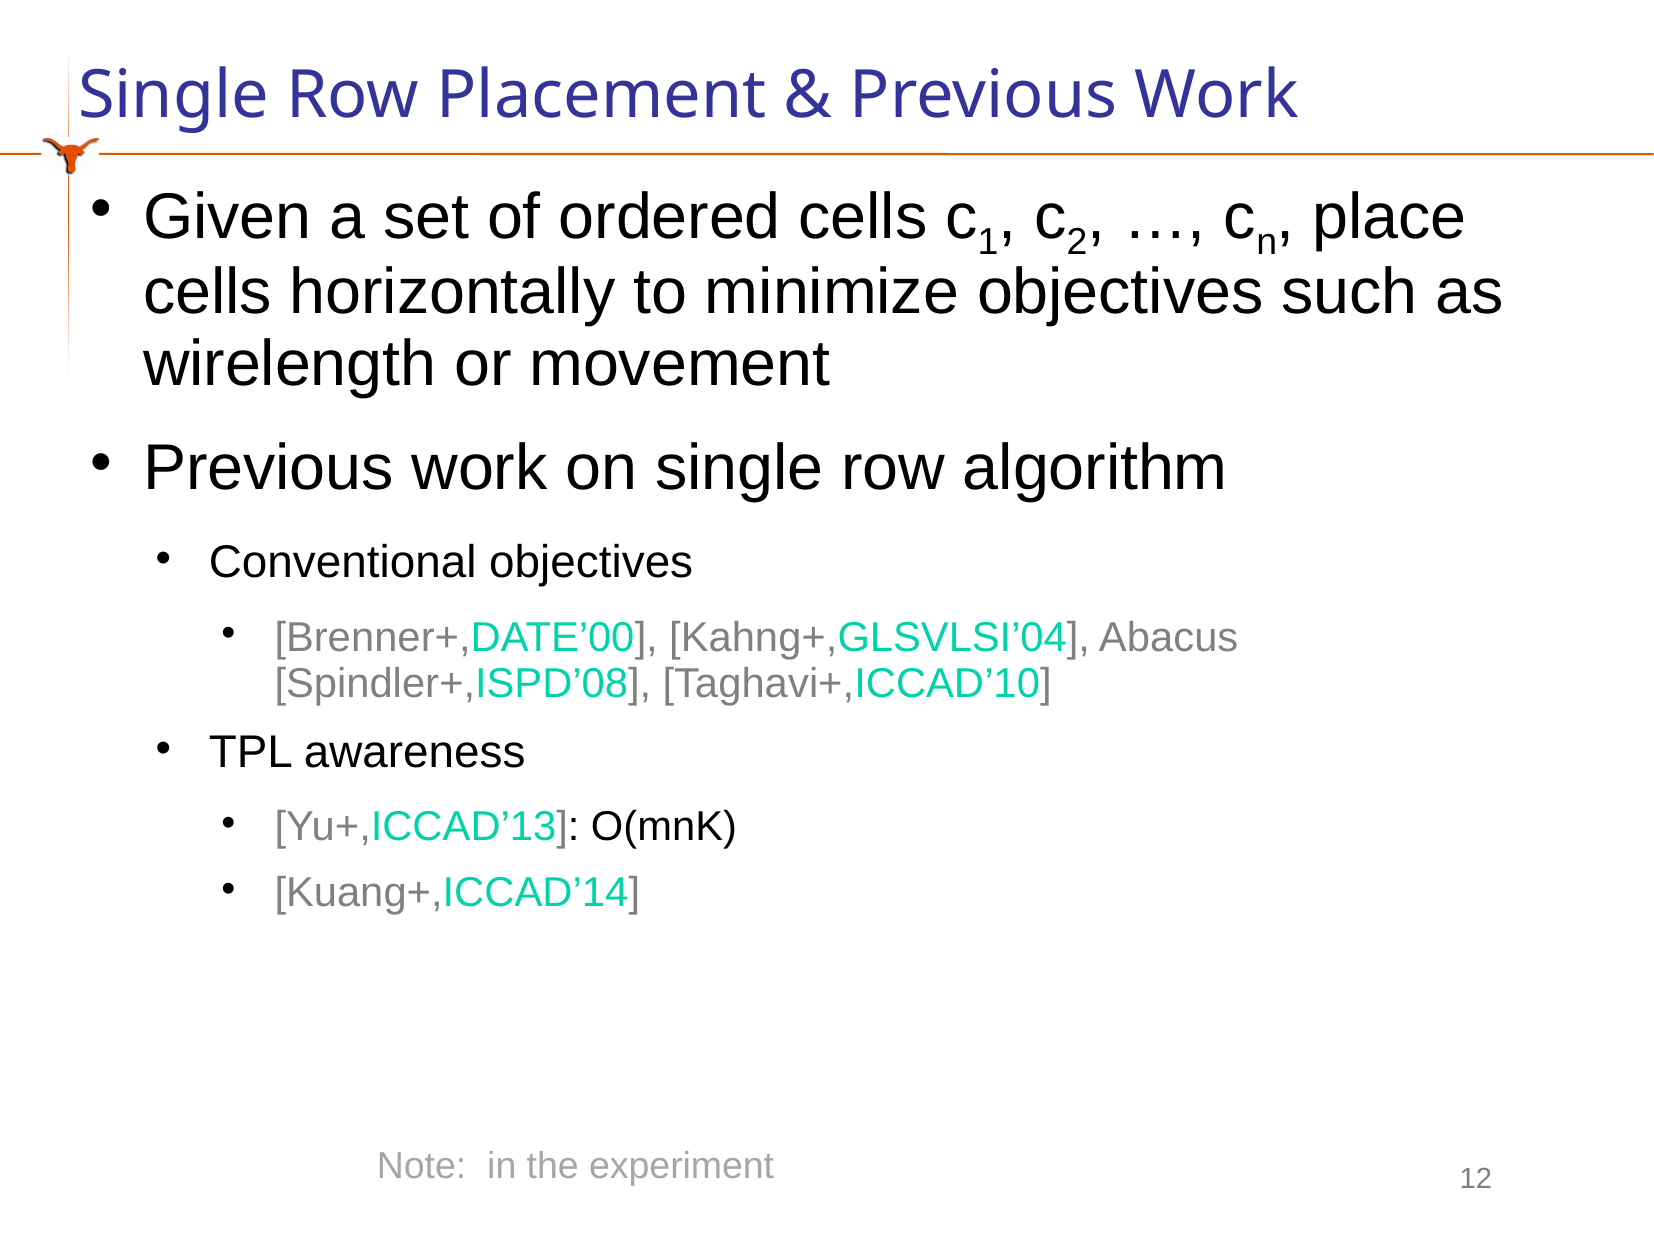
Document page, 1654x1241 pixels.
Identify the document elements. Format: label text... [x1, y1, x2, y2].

list Given a set of ordered cells c1, c2, …, cn, place cells horizontally to minimize objectives such as wirelength or movement Previous work on single row algorithm Conventional objectives [Brenner+,DATE’00], [Kahng+,GLSVLSI’04], Abacus [Spindler+,ISPD’08], [Taghavi+,ICCAD’10] TPL awareness [Yu+,ICCAD’13]: O(mnK) [Kuang+,ICCAD’14] [72, 169, 1588, 918]
slide_number 12 [1444, 1151, 1587, 1207]
picture [41, 55, 99, 379]
title Single Row Placement & Previous Work [78, 18, 1574, 148]
